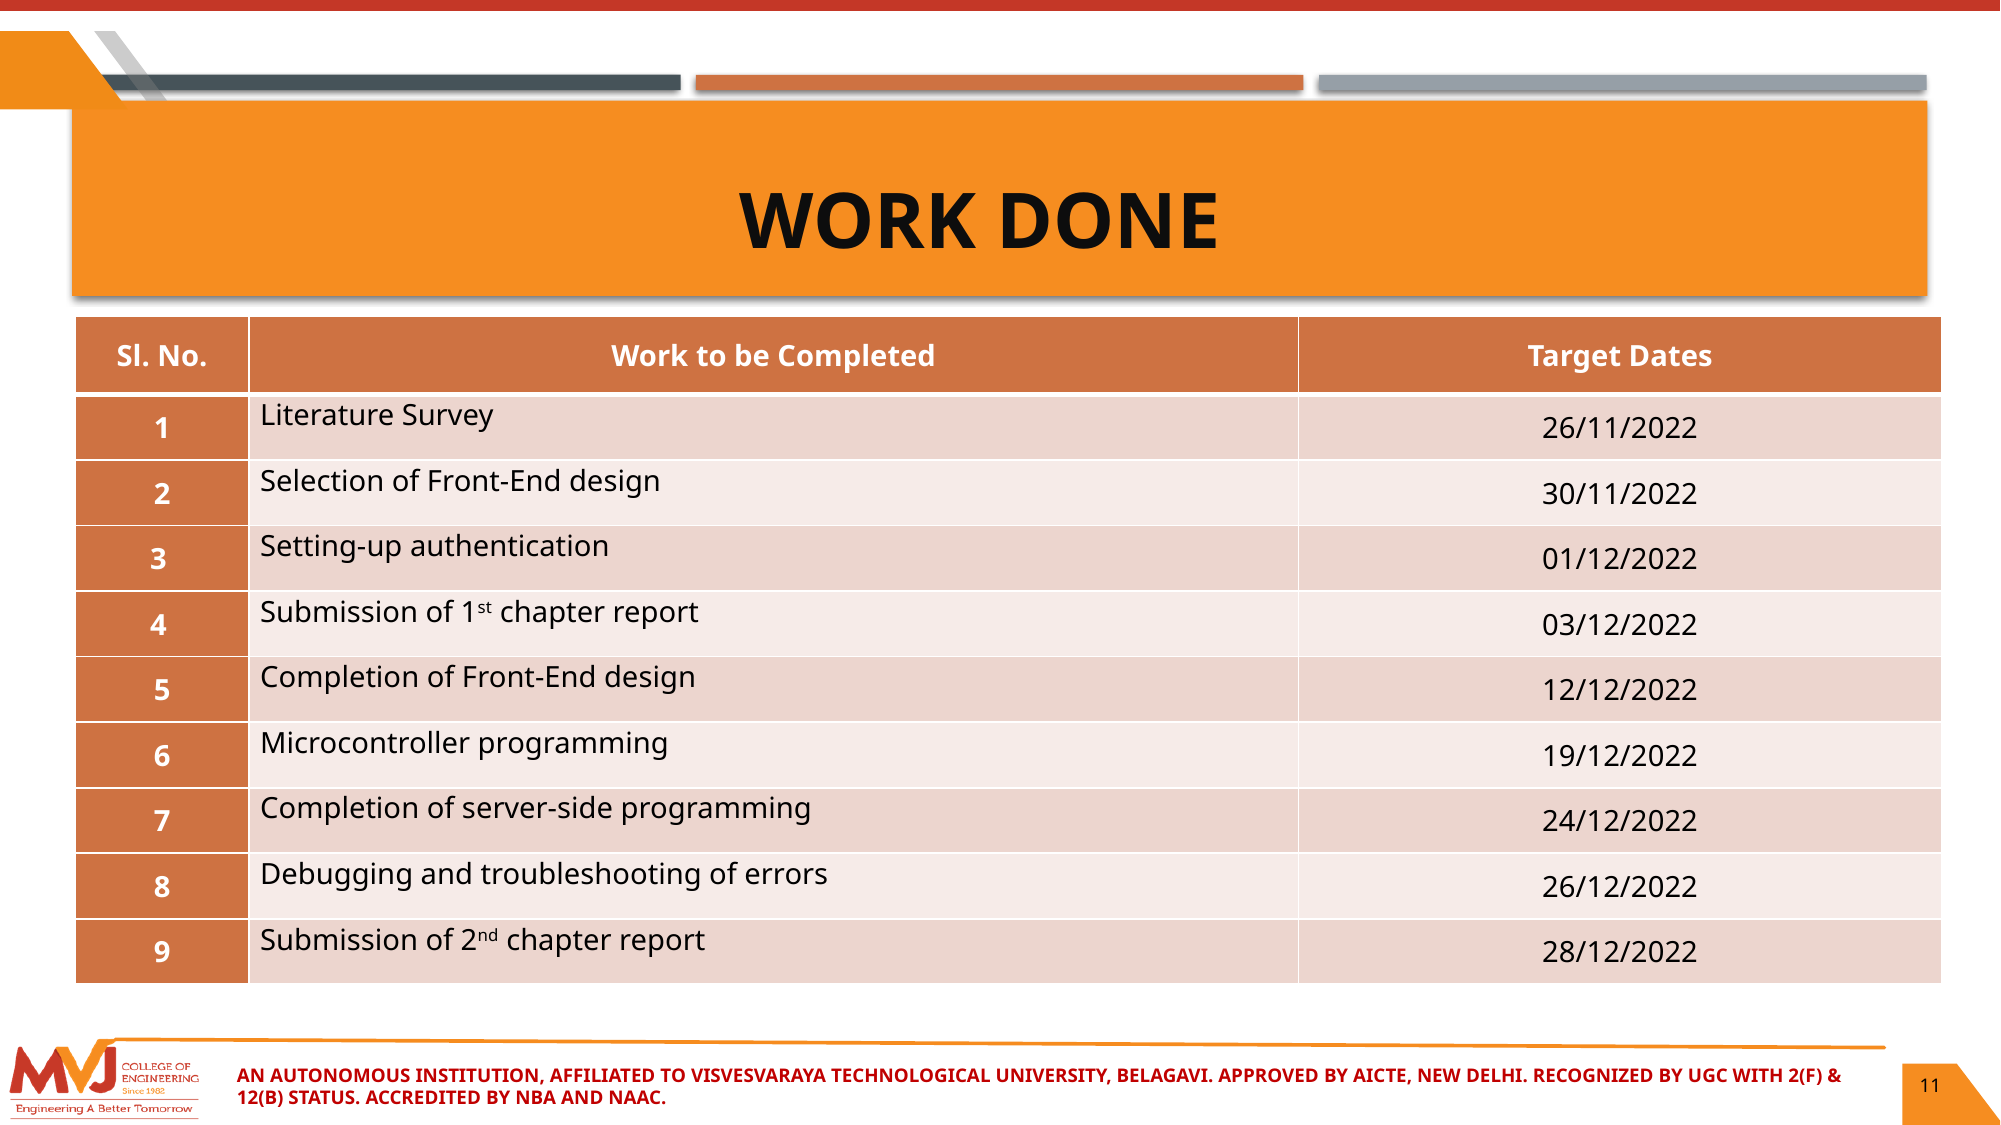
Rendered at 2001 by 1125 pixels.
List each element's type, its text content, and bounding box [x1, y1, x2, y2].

table_cell 8 [76, 854, 248, 918]
table_cell Completion of Front-End design [250, 657, 1298, 721]
table_cell Setting-up authentication [250, 526, 1298, 590]
table_cell 5 [76, 657, 248, 721]
table_cell 01/12/2022 [1299, 526, 1941, 590]
table_cell 7 [76, 789, 248, 852]
table_cell 19/12/2022 [1299, 723, 1941, 787]
table_cell 28/12/2022 [1299, 920, 1941, 983]
table_cell 24/12/2022 [1299, 789, 1941, 852]
table_cell 03/12/2022 [1299, 592, 1941, 656]
table_cell 3 [76, 526, 248, 590]
table_cell Selection of Front-End design [250, 461, 1298, 525]
table_cell 4 [76, 592, 248, 656]
table_cell 26/11/2022 [1299, 397, 1941, 459]
table_cell Microcontroller programming [250, 723, 1298, 787]
table_header Sl. No. [76, 317, 248, 392]
picture [0, 1023, 206, 1124]
footer An Autonomous Institution, Affiliated to Visvesvaraya Technological University, Belagavi. Approved By AICTE, New Delhi. Recognized by UGC with 2(f) & 12(B) status. Accredited by NBA and NAAC. [221, 1055, 1883, 1117]
table_cell Completion of server-side programming [250, 789, 1298, 852]
table_header Work to be Completed [250, 317, 1298, 392]
title work DONE [75, 163, 1885, 315]
table_cell Literature Survey [250, 397, 1298, 459]
table_cell 26/12/2022 [1299, 854, 1941, 918]
table_cell 12/12/2022 [1299, 657, 1941, 721]
table_cell 2 [76, 461, 248, 525]
table_cell 30/11/2022 [1299, 461, 1941, 525]
table_cell 9 [76, 920, 248, 983]
table_cell 1 [76, 397, 248, 459]
table_header Target Dates [1299, 317, 1941, 392]
table_cell Debugging and troubleshooting of errors [250, 854, 1298, 918]
table_cell Submission of 2nd chapter report [250, 920, 1298, 983]
slide_number 11 [1882, 1060, 1956, 1114]
table_cell Submission of 1st chapter report [250, 592, 1298, 656]
table_cell 6 [76, 723, 248, 787]
